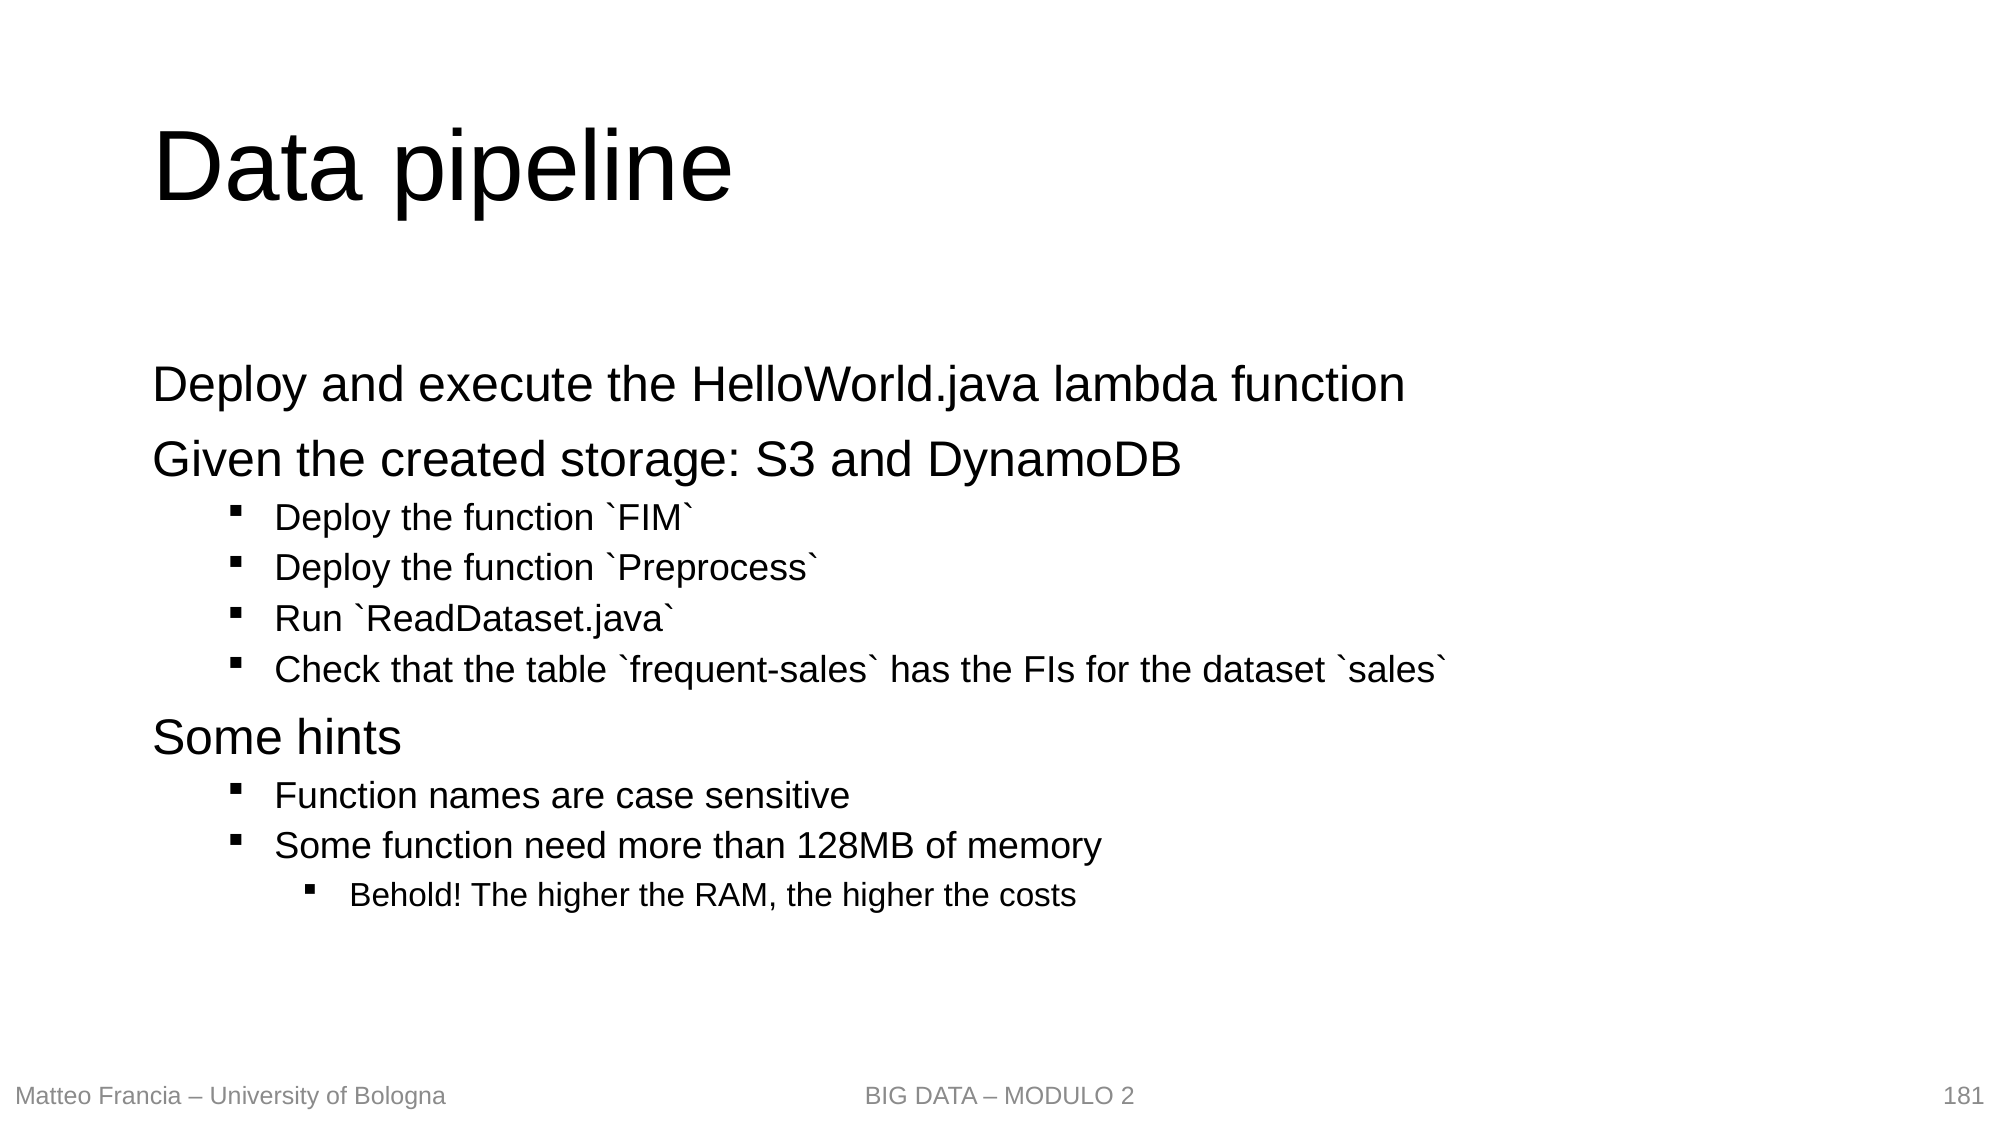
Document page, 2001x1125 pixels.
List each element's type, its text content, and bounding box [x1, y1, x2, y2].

list Deploy and execute the HelloWorld.java lambda function Given the created storage: S3 and DynamoDB Deploy the function `FIM` Deploy the function `Preprocess` Run `ReadDataset.java` Check that the table `frequent-sales` has the FIs for the dataset `sales` Some hints Function names are case sensitive Some function need more than 128MB of memory Behold! The higher the RAM, the higher the costs [137, 278, 1863, 993]
title Data pipeline [137, 59, 1863, 278]
footer Matteo Francia – University of Bologna [0, 1065, 466, 1125]
slide_number 181 [1550, 1065, 2000, 1125]
